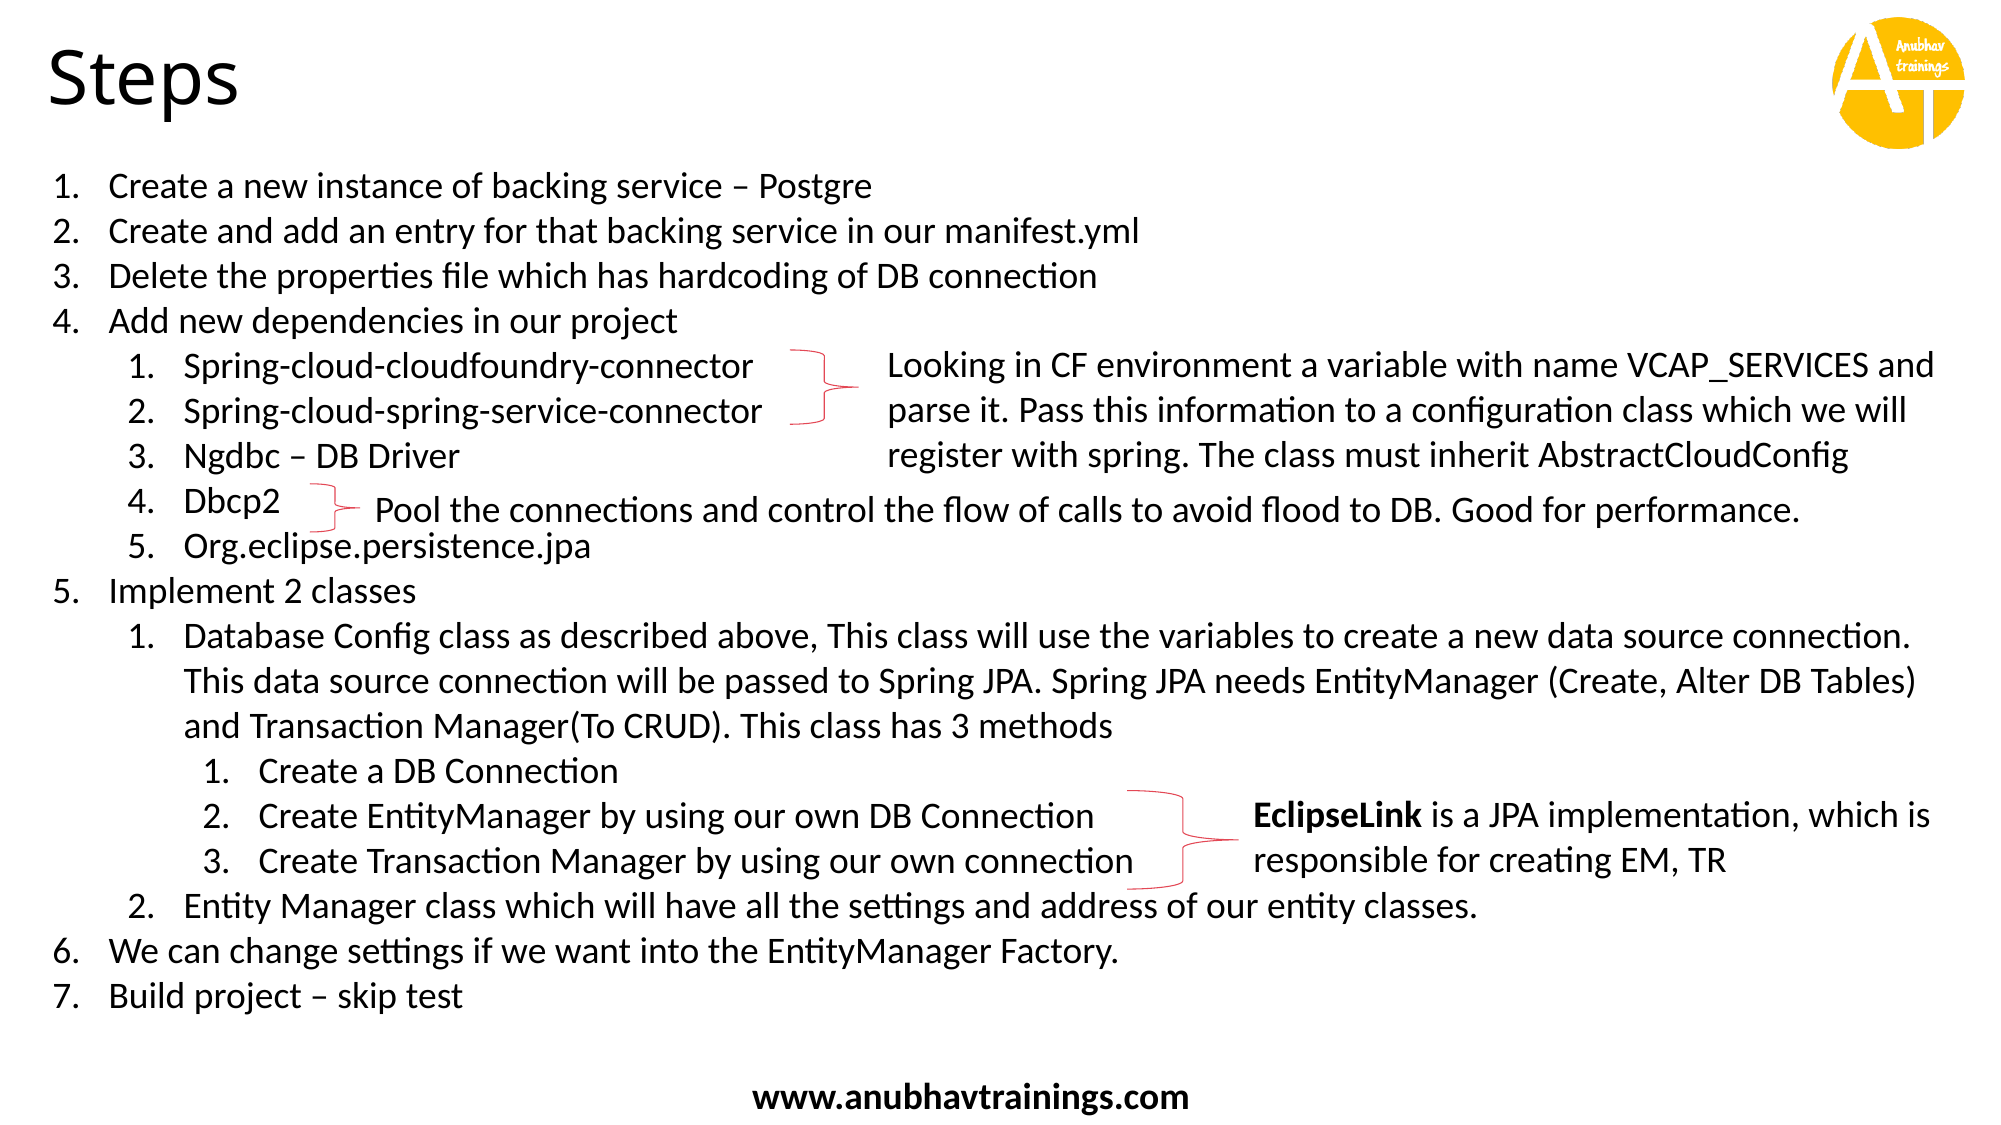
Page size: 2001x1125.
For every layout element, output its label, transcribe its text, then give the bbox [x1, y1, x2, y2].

text_box www.anubhavtrainings.com [737, 1064, 1320, 1125]
text_box Create a new instance of backing service – Postgre Create and add an entry for that backing service in our manifest.yml Delete the properties file which has hardcoding of DB connection Add new dependencies in our project Spring-cloud-cloudfoundry-connector Spring-cloud-spring-service-connector Ngdbc – DB Driver Dbcp2 Org.eclipse.persistence.jpa Implement 2 classes Database Config class as described above, This class will use the variables to create a new data source connection. This data source connection will be passed to Spring JPA. Spring JPA needs EntityManager (Create, Alter DB Tables) and Transaction Manager(To CRUD). This class has 3 methods Create a DB Connection Create EntityManager by using our own DB Connection Create Transaction Manager by using our own connection Entity Manager class which will have all the settings and address of our entity classes. We can change settings if we want into the EntityManager Factory. Build project – skip test [37, 153, 1963, 1023]
picture [1819, 8, 1972, 160]
text_box Looking in CF environment a variable with name VCAP_SERVICES and parse it. Pass this information to a configuration class which we will register with spring. The class must inherit AbstractCloudConfig [872, 332, 1963, 483]
text_box Steps [27, 15, 1819, 133]
text_box Pool the connections and control the flow of calls to avoid flood to DB. Good for performance. [360, 477, 1931, 538]
text_box [1127, 790, 1238, 890]
text_box [309, 483, 360, 533]
text_box EclipseLink is a JPA implementation, which is responsible for creating EM, TR [1238, 783, 2000, 888]
text_box [789, 349, 859, 425]
